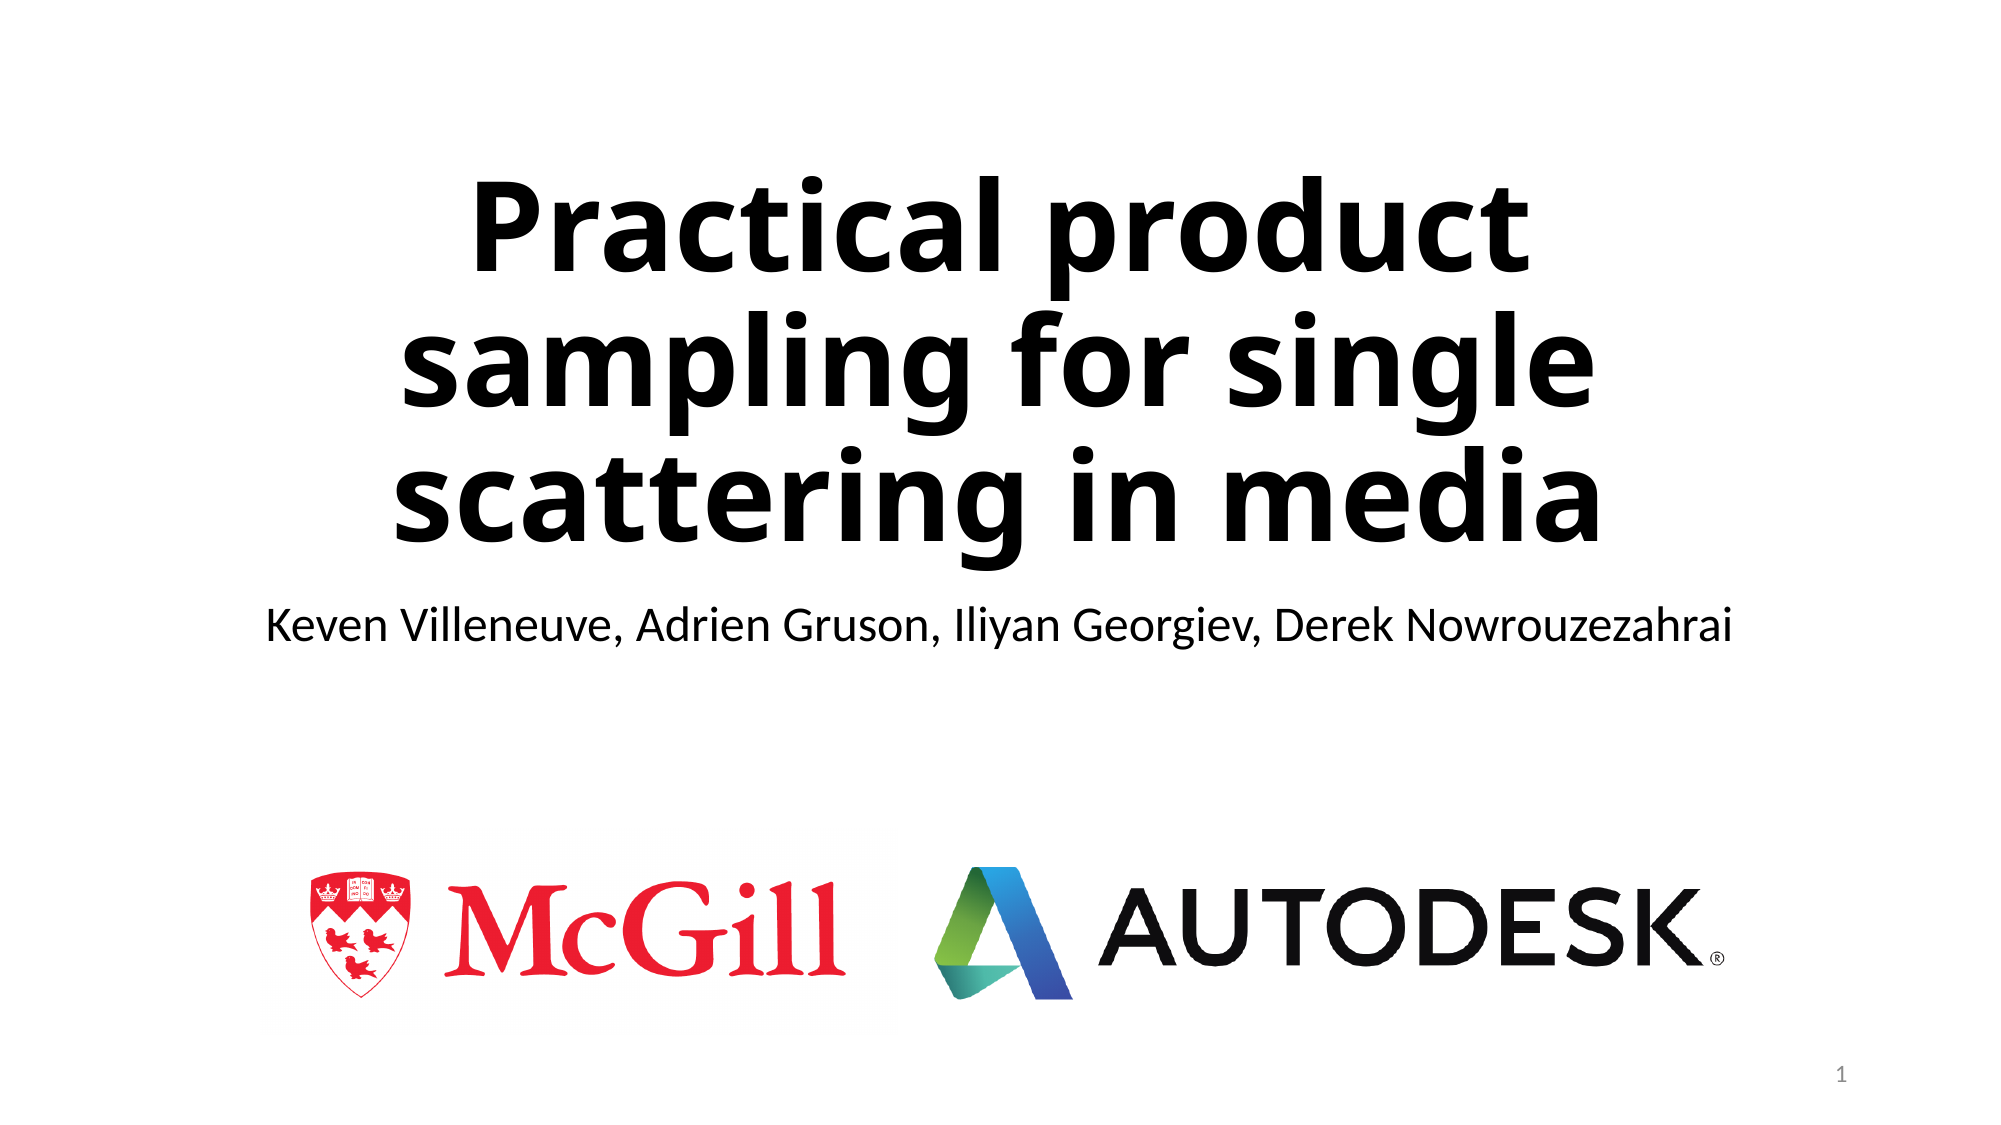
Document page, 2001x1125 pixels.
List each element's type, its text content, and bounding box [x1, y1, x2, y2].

subtitle Keven Villeneuve, Adrien Gruson, Iliyan Georgiev, Derek Nowrouzezahrai [249, 590, 1750, 863]
picture [934, 867, 1728, 1001]
slide_number 1 [1412, 1042, 1863, 1103]
title Practical product sampling for single scattering in media [249, 184, 1750, 576]
picture [260, 828, 898, 1035]
